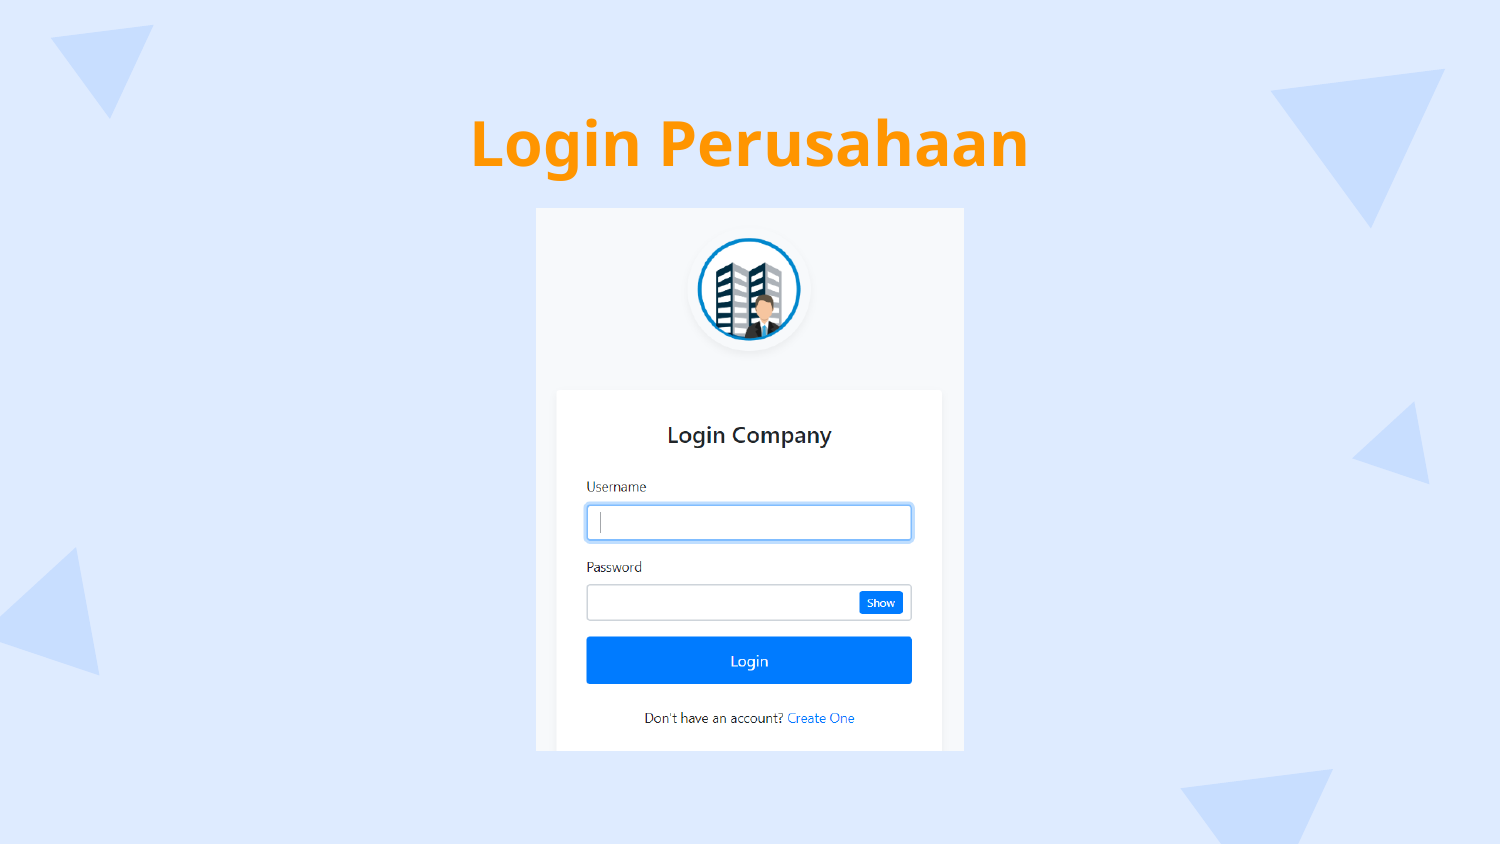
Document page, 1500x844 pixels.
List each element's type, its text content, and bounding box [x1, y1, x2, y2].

picture [535, 208, 964, 751]
title Login Perusahaan [116, 88, 1383, 182]
